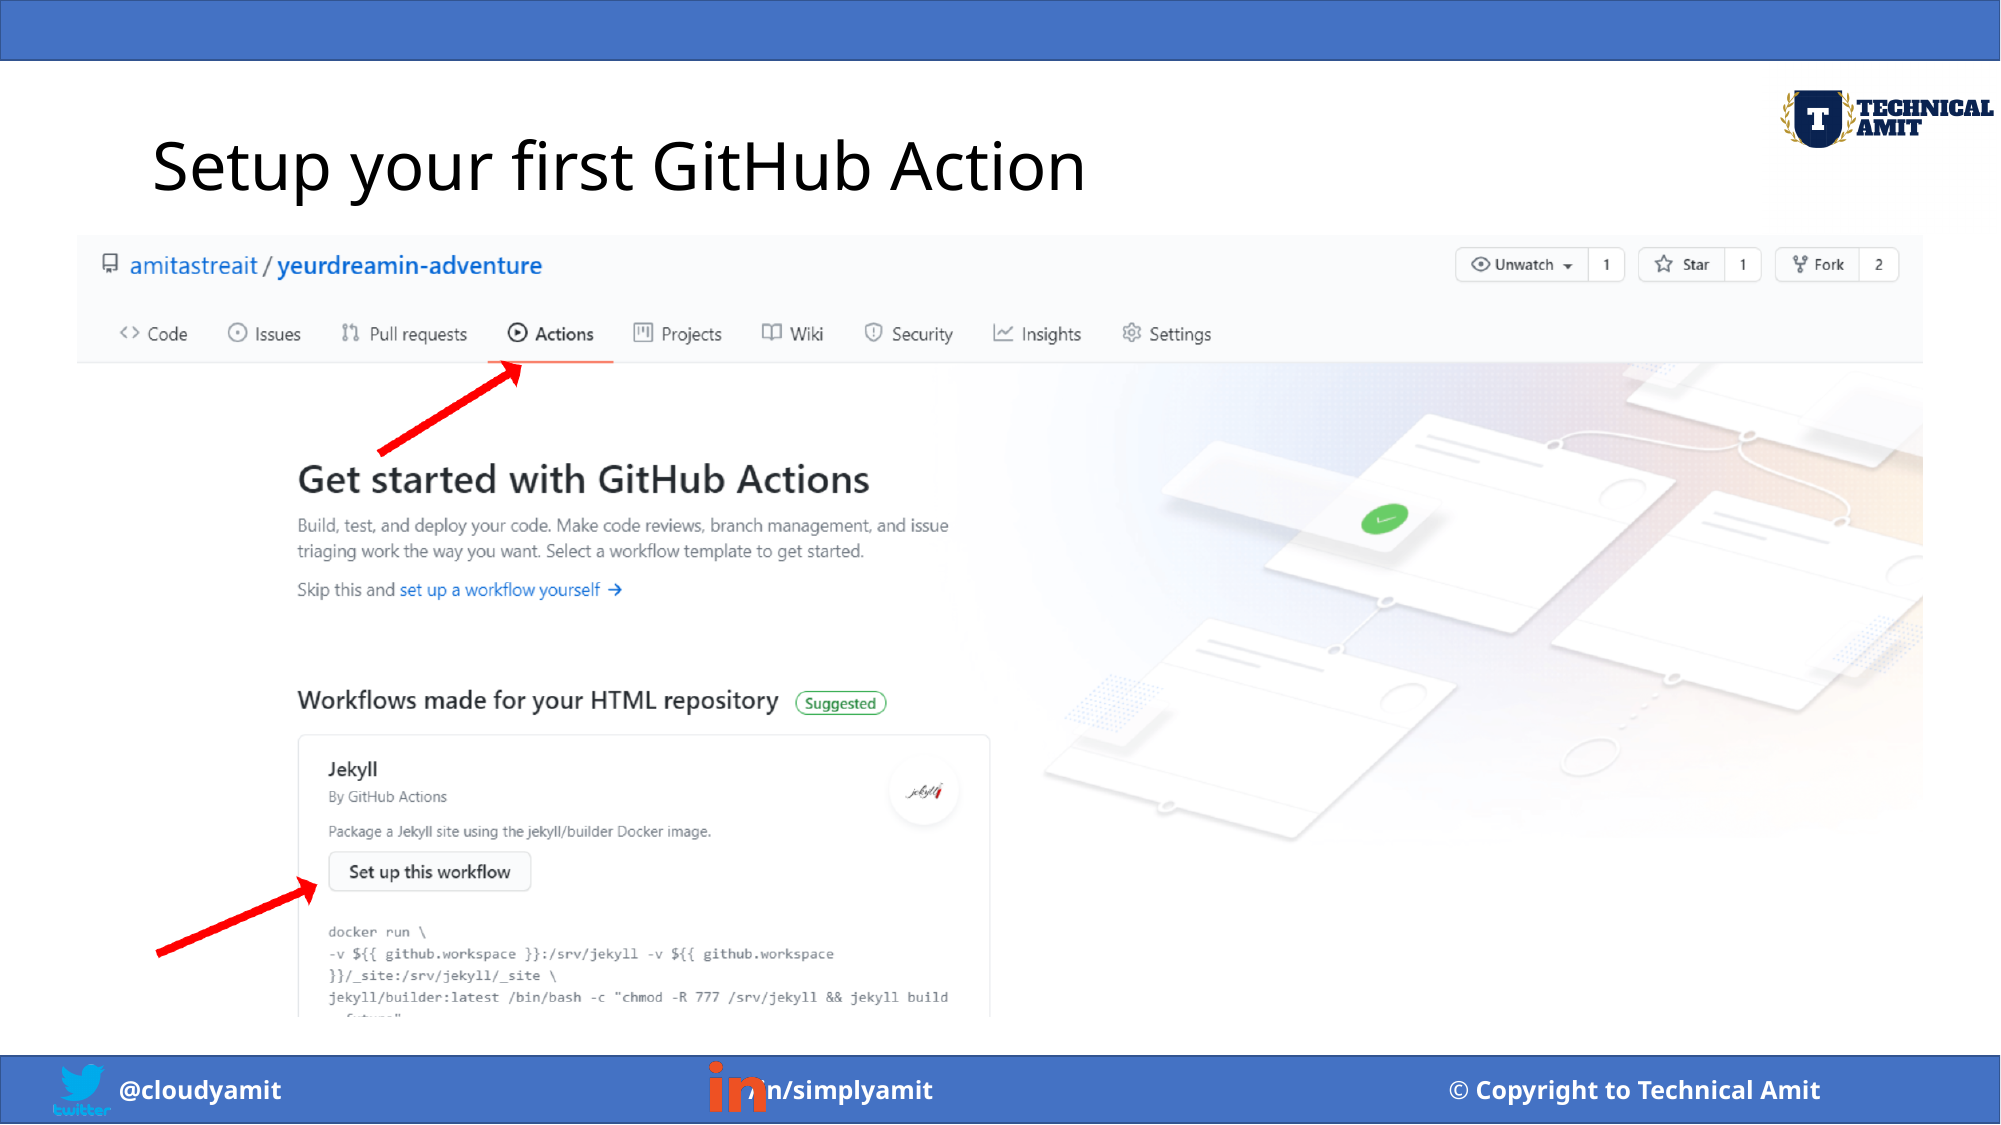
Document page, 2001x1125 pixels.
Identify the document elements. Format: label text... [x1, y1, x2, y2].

picture [1863, 61, 1997, 234]
picture [47, 1061, 117, 1118]
title Setup your first GitHub Action [137, 59, 1863, 235]
picture [709, 1061, 766, 1112]
picture [76, 235, 1923, 1017]
